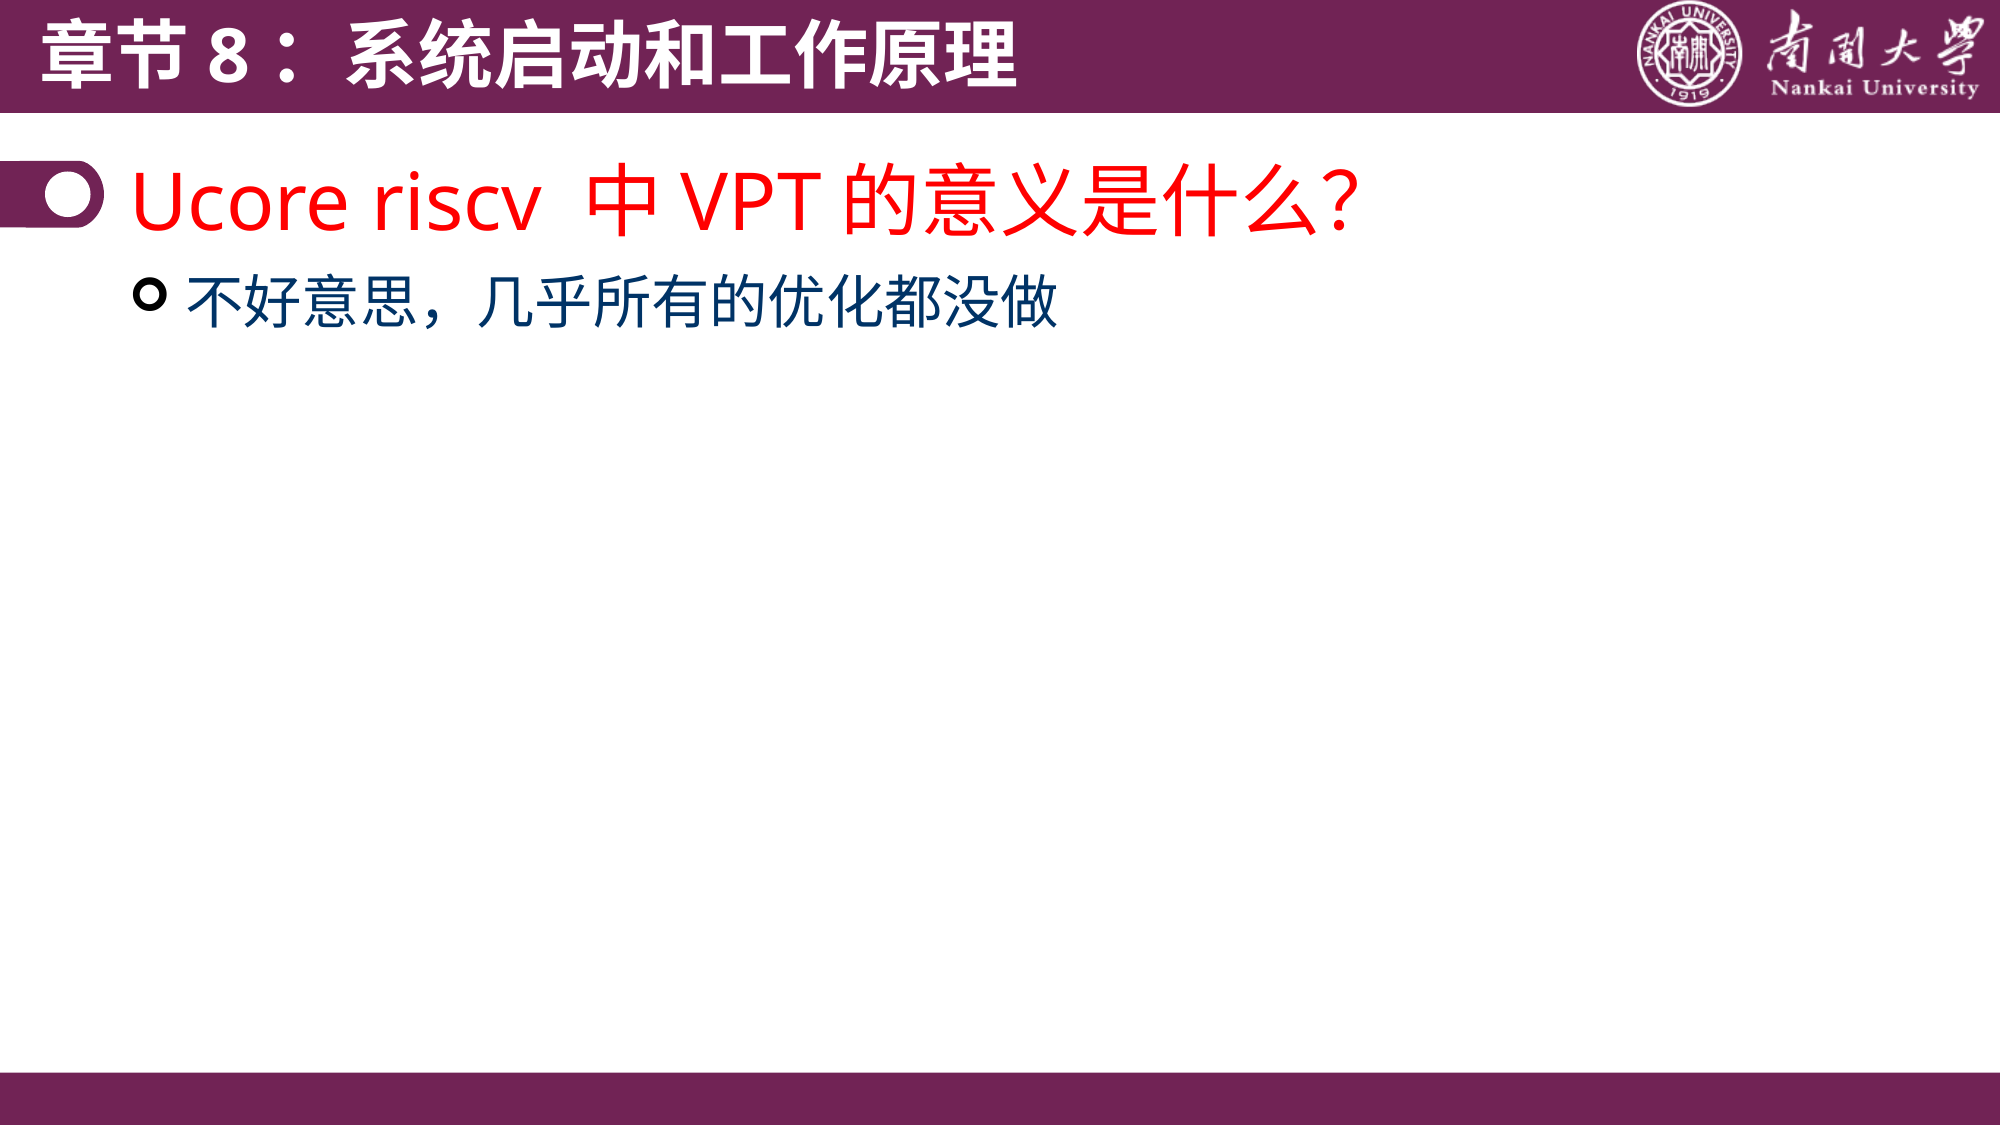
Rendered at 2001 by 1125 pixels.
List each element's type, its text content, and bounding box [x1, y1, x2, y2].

list 不好意思，几乎所有的优化都没做 [114, 257, 1886, 972]
picture [1637, 0, 2001, 110]
title Ucore riscv 中VPT的意义是什么？ [114, 143, 1886, 255]
